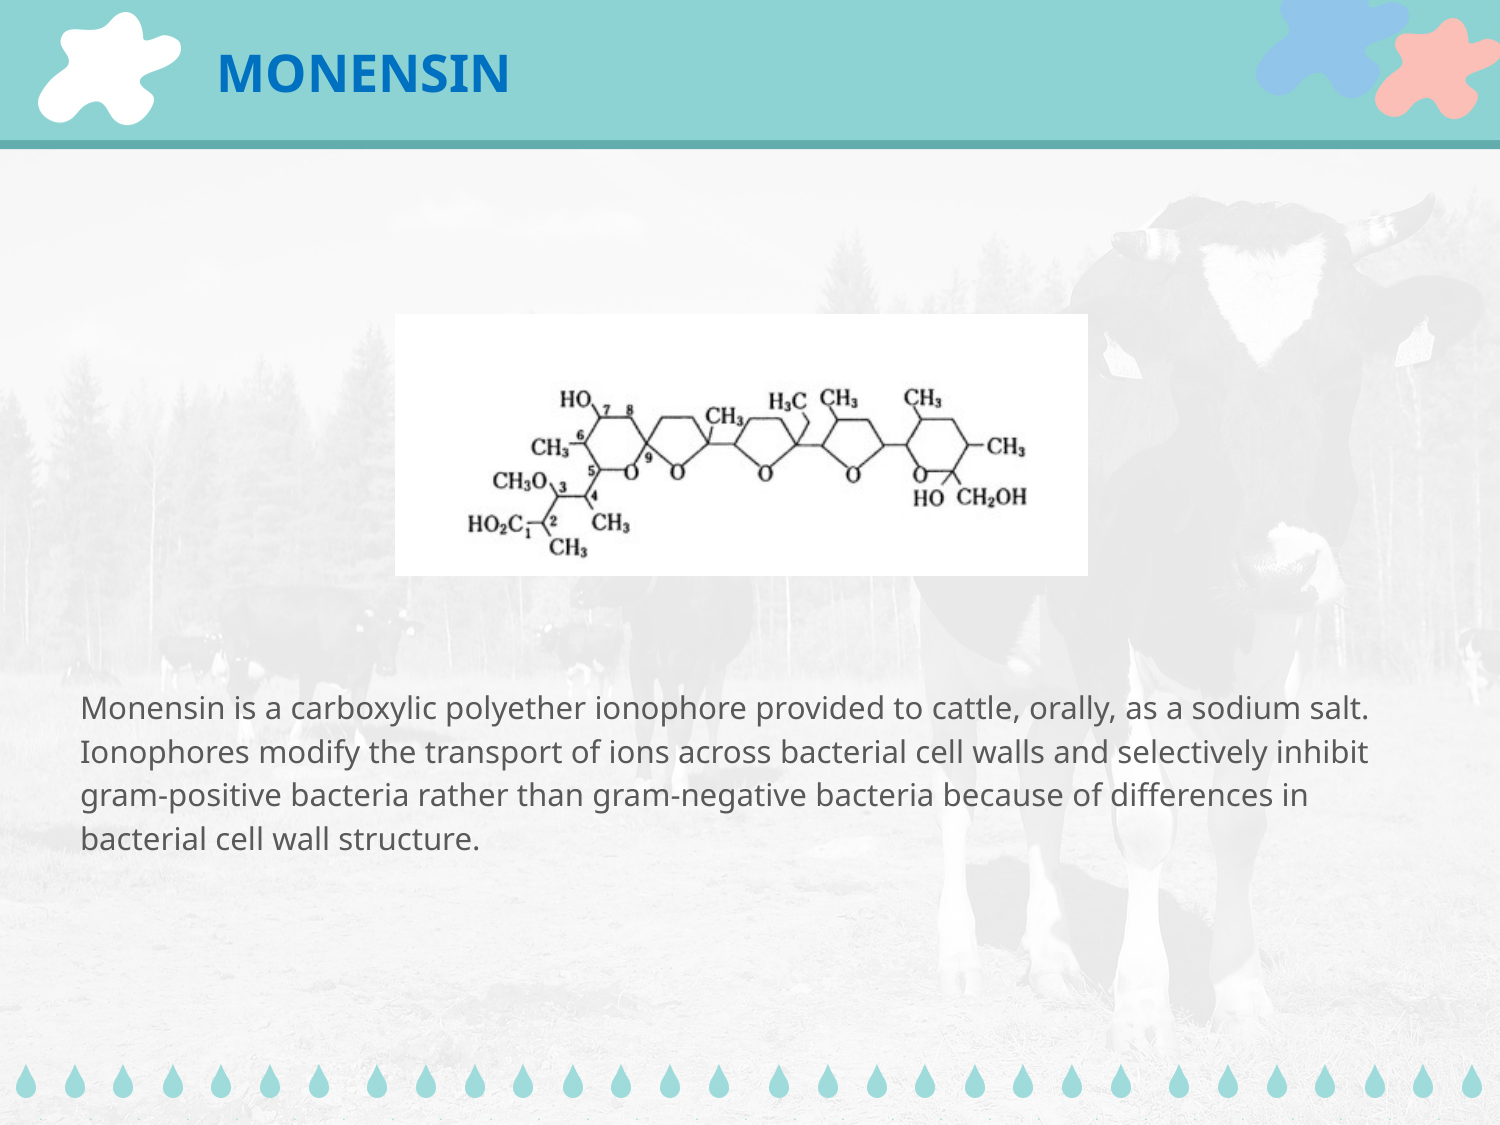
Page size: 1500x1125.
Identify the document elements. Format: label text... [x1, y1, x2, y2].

title MONENSIN [201, 6, 1459, 138]
picture [0, 0, 1500, 1125]
list Monensin is a carboxylic polyether ionophore provided to cattle, orally, as a sodium salt. Ionophores modify the transport of ions across bacterial cell walls and selectively inhibit gram-positive bacteria rather than gram-negative bacteria because of differences in bacterial cell wall structure. [64, 680, 1444, 986]
